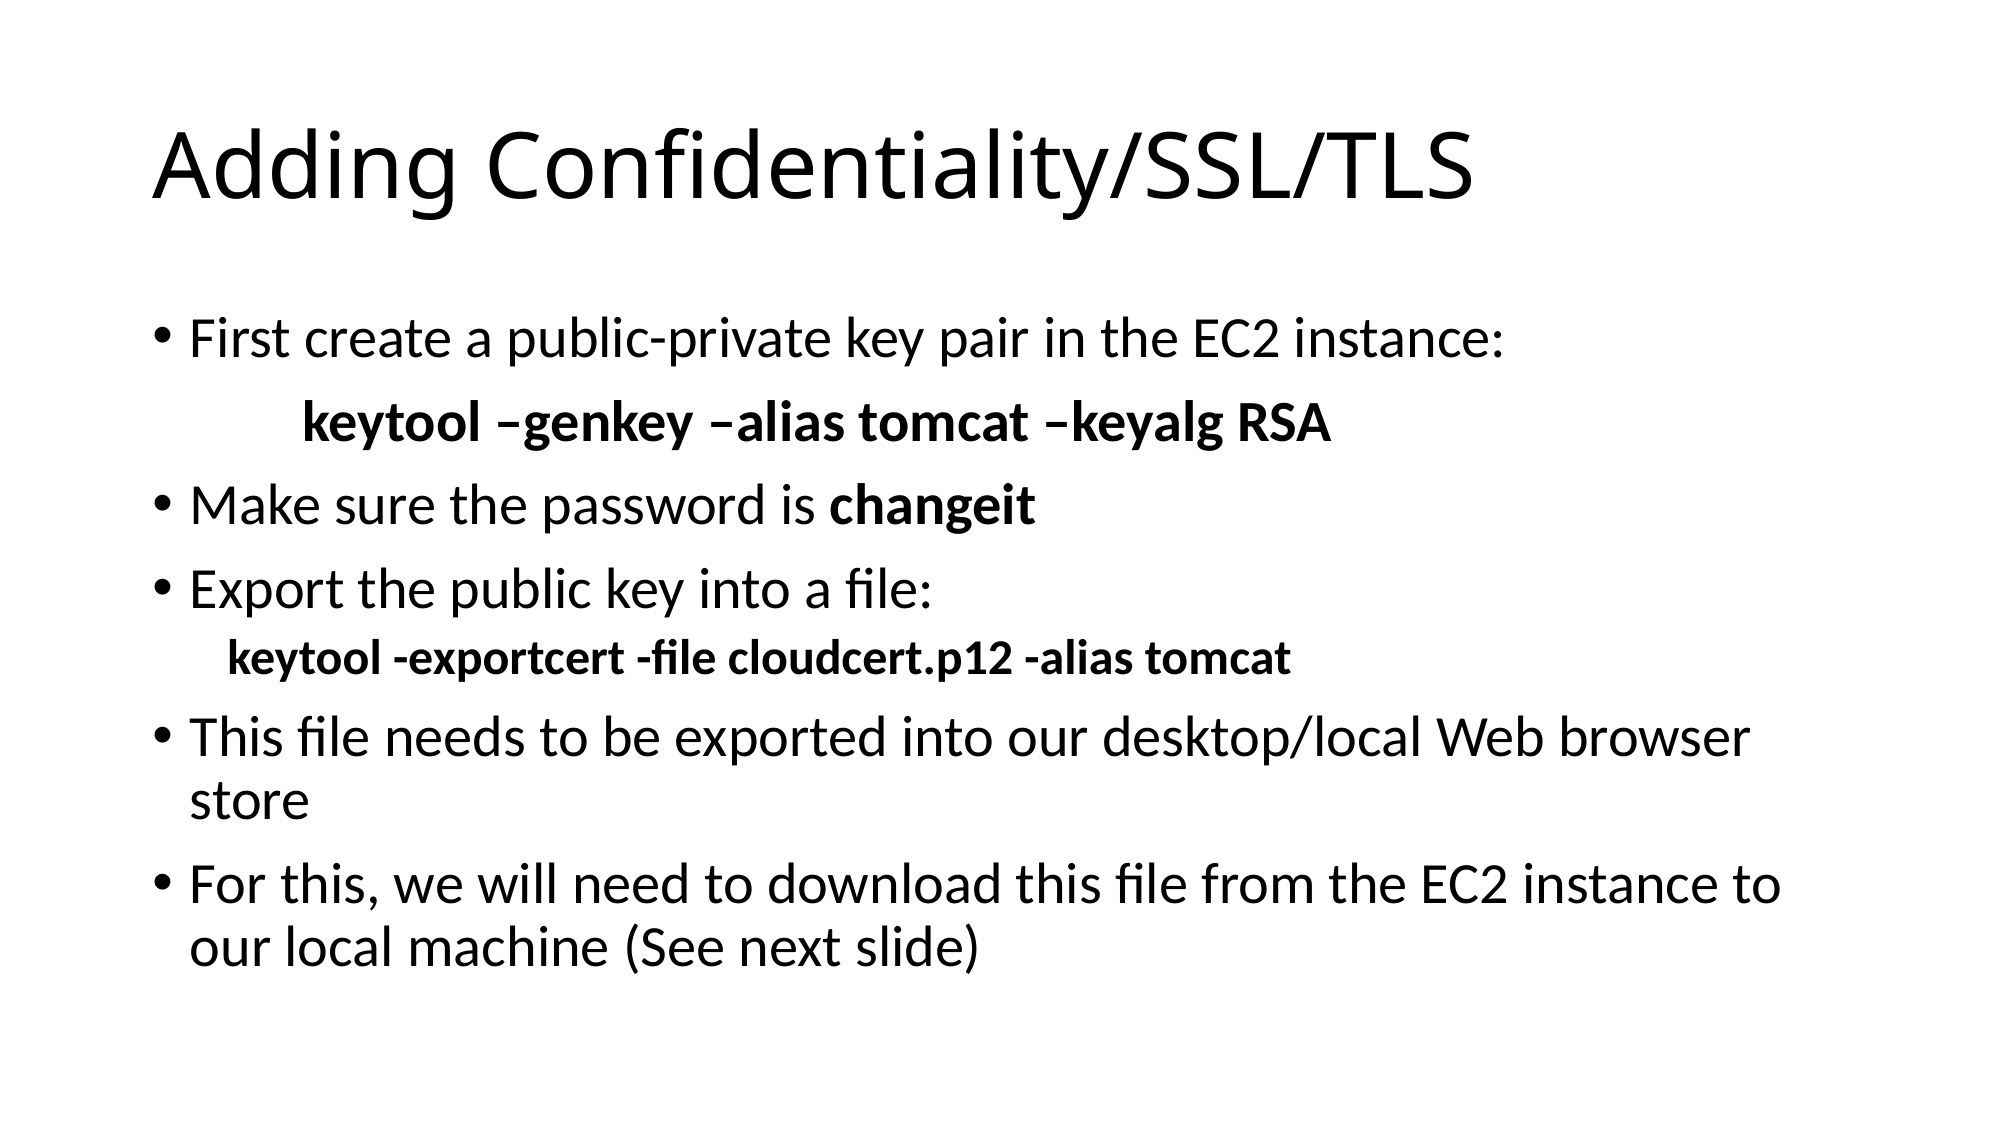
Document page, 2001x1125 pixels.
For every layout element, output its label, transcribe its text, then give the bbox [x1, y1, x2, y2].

title Adding Confidentiality/SSL/TLS [137, 59, 1863, 278]
list First create a public-private key pair in the EC2 instance: keytool –genkey –alias tomcat –keyalg RSA Make sure the password is changeit Export the public key into a file: keytool -exportcert -file cloudcert.p12 -alias tomcat This file needs to be exported into our desktop/local Web browser store For this, we will need to download this file from the EC2 instance to our local machine (See next slide) [137, 299, 1863, 1014]
